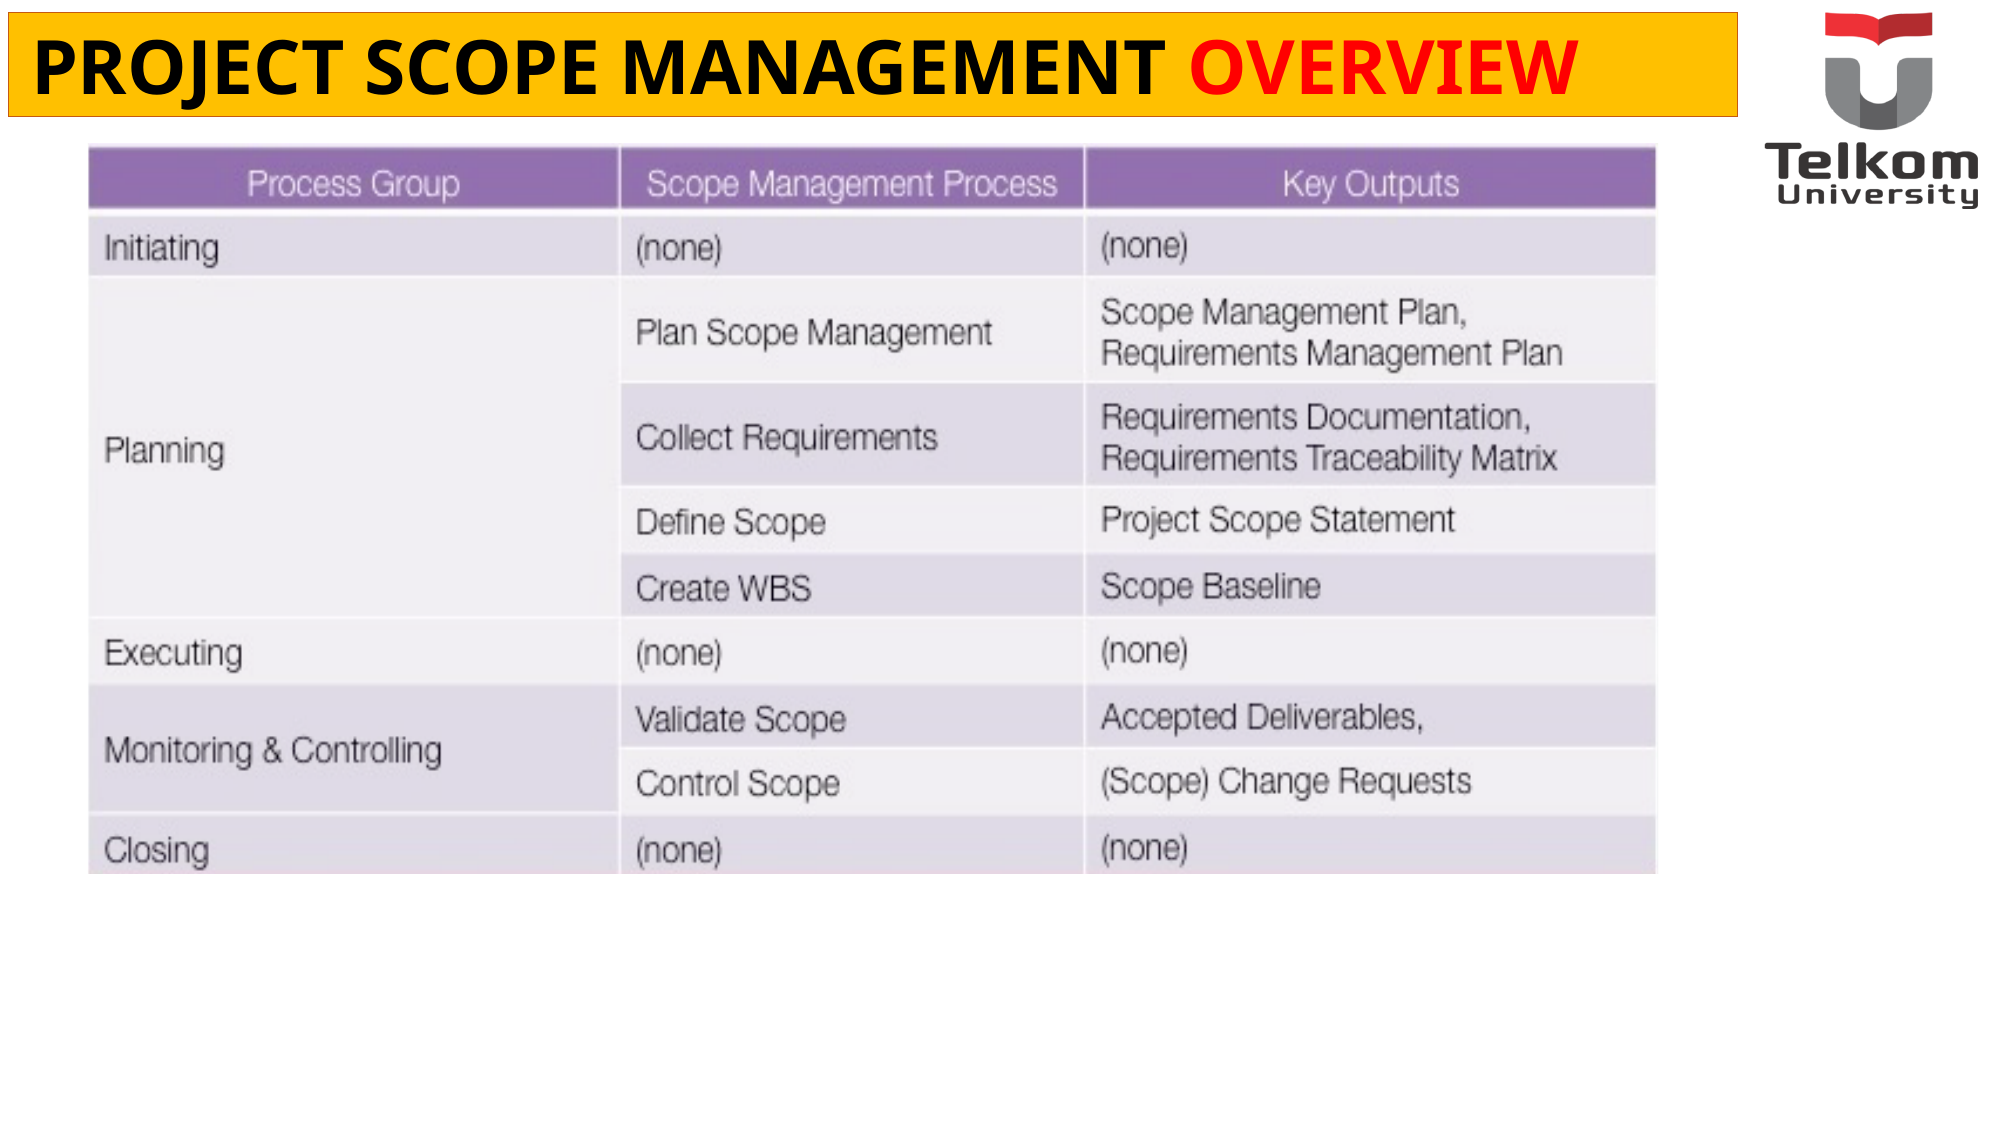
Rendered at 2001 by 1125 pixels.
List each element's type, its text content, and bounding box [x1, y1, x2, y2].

text_box PROJECT SCOPE MANAGEMENT OVERVIEW [8, 12, 1738, 117]
picture [1764, 12, 1978, 209]
picture [87, 143, 1659, 874]
